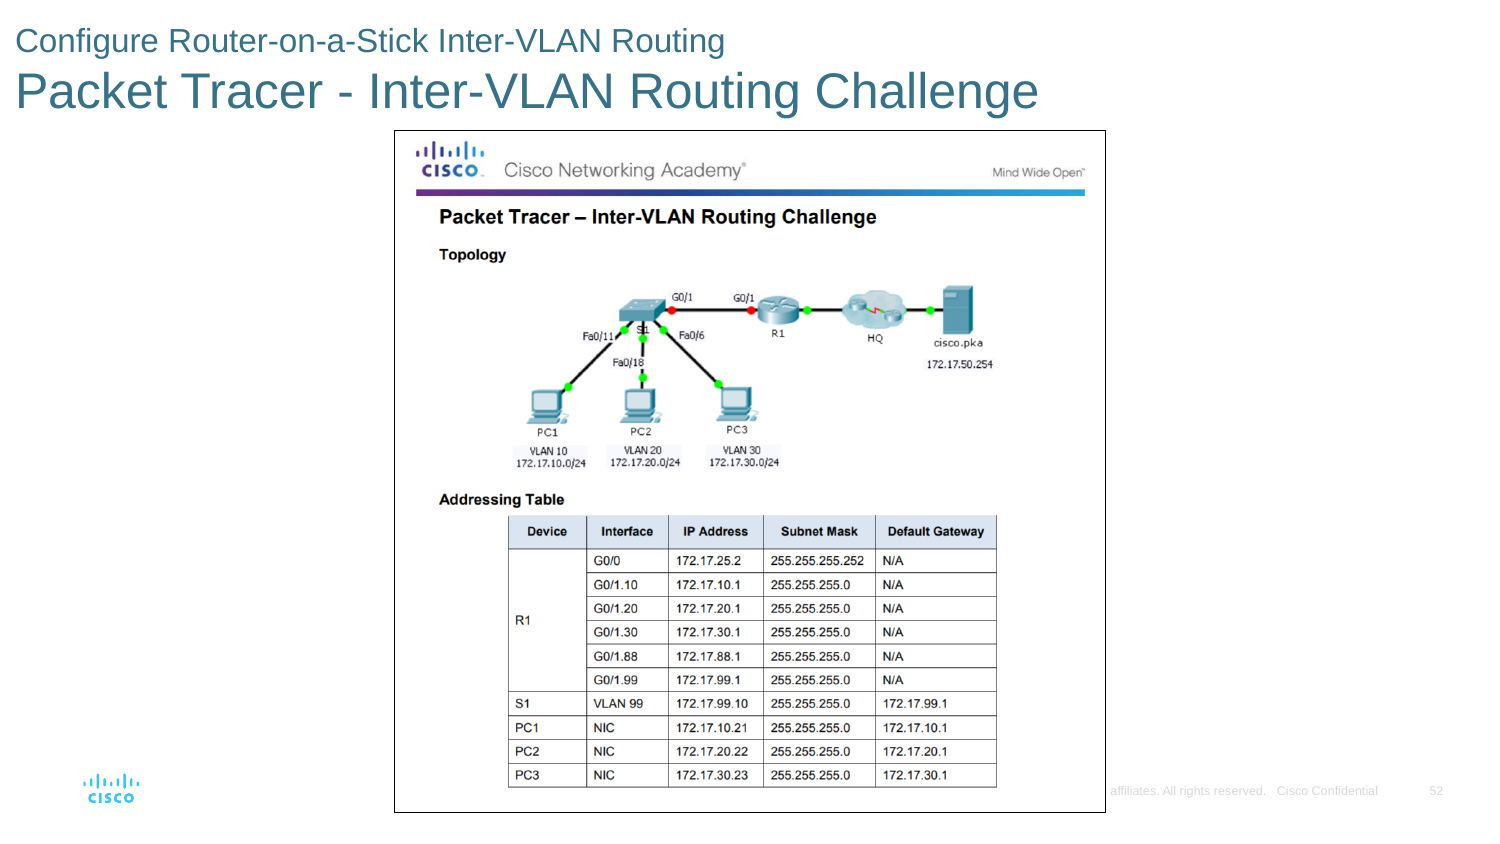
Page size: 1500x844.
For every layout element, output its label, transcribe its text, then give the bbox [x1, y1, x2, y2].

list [393, 130, 1106, 813]
title Configure Router-on-a-Stick Inter-VLAN Routing Packet Tracer - Inter-VLAN Routing Challenge [0, 6, 1500, 131]
